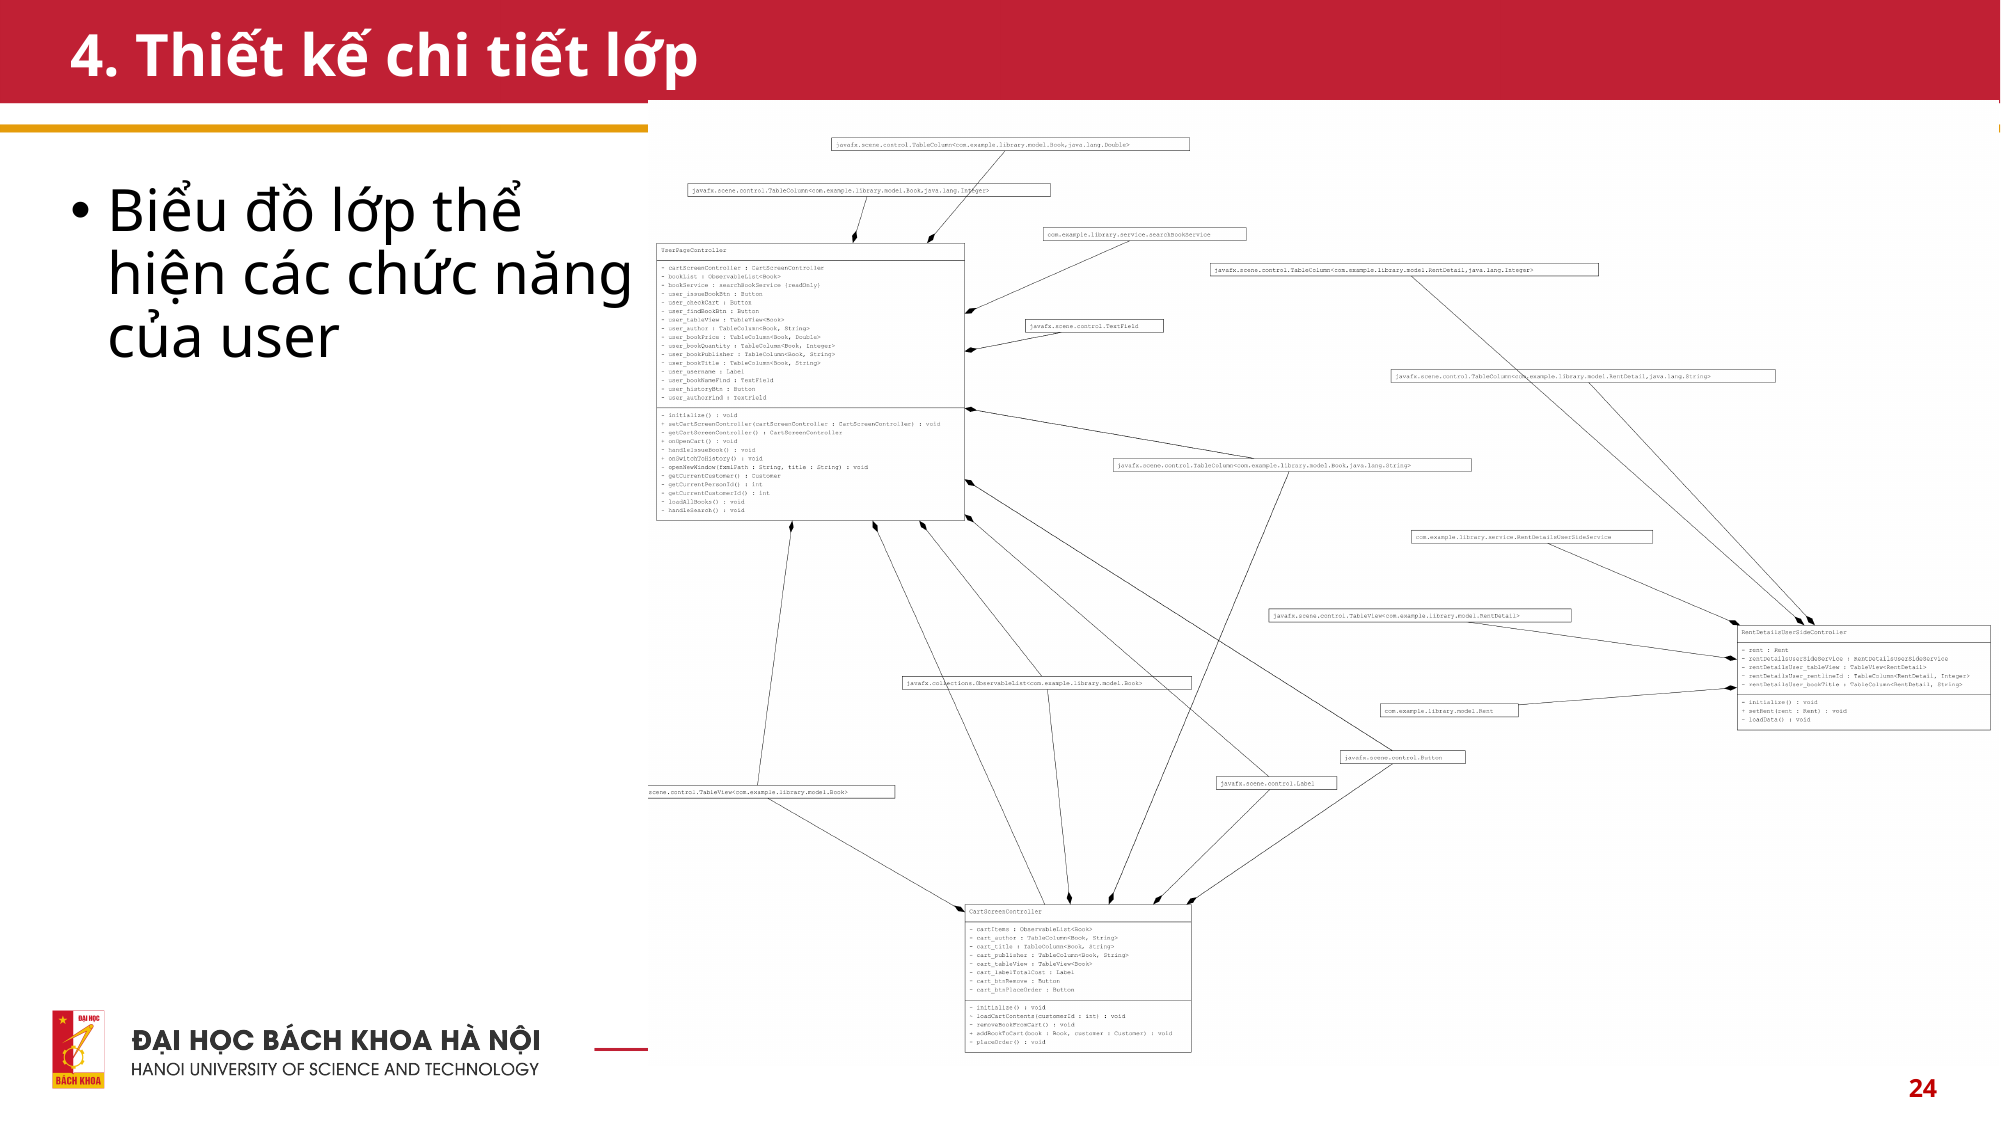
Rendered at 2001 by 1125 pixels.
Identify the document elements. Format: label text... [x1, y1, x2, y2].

slide_number 24 [1502, 1066, 1953, 1125]
list Biểu đồ lớp thể hiện các chức năng của user [55, 173, 648, 385]
title 4. Thiết kế chi tiết lớp [55, 18, 1945, 90]
picture [0, 0, 2001, 1125]
